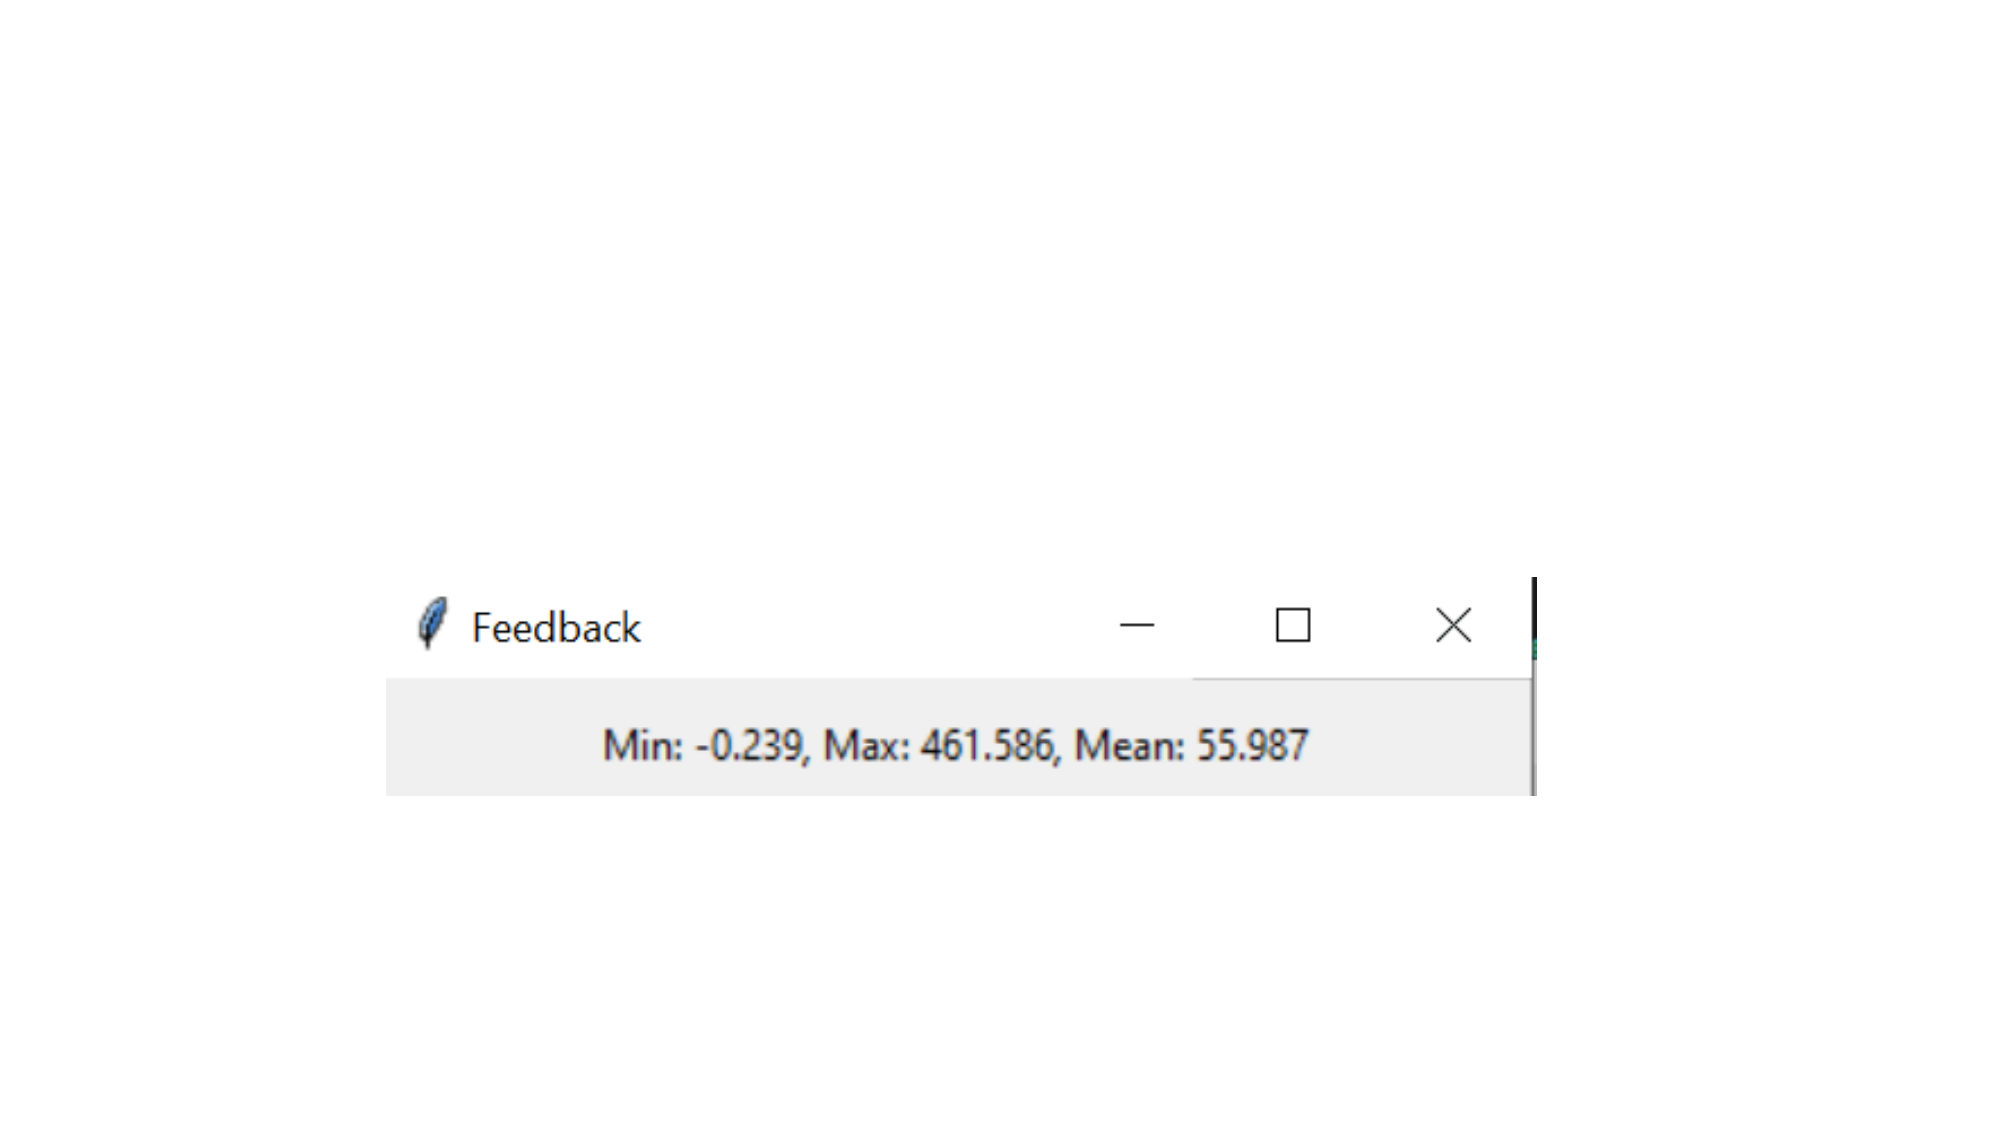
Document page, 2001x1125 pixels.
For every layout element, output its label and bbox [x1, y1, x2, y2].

list [385, 577, 1538, 796]
